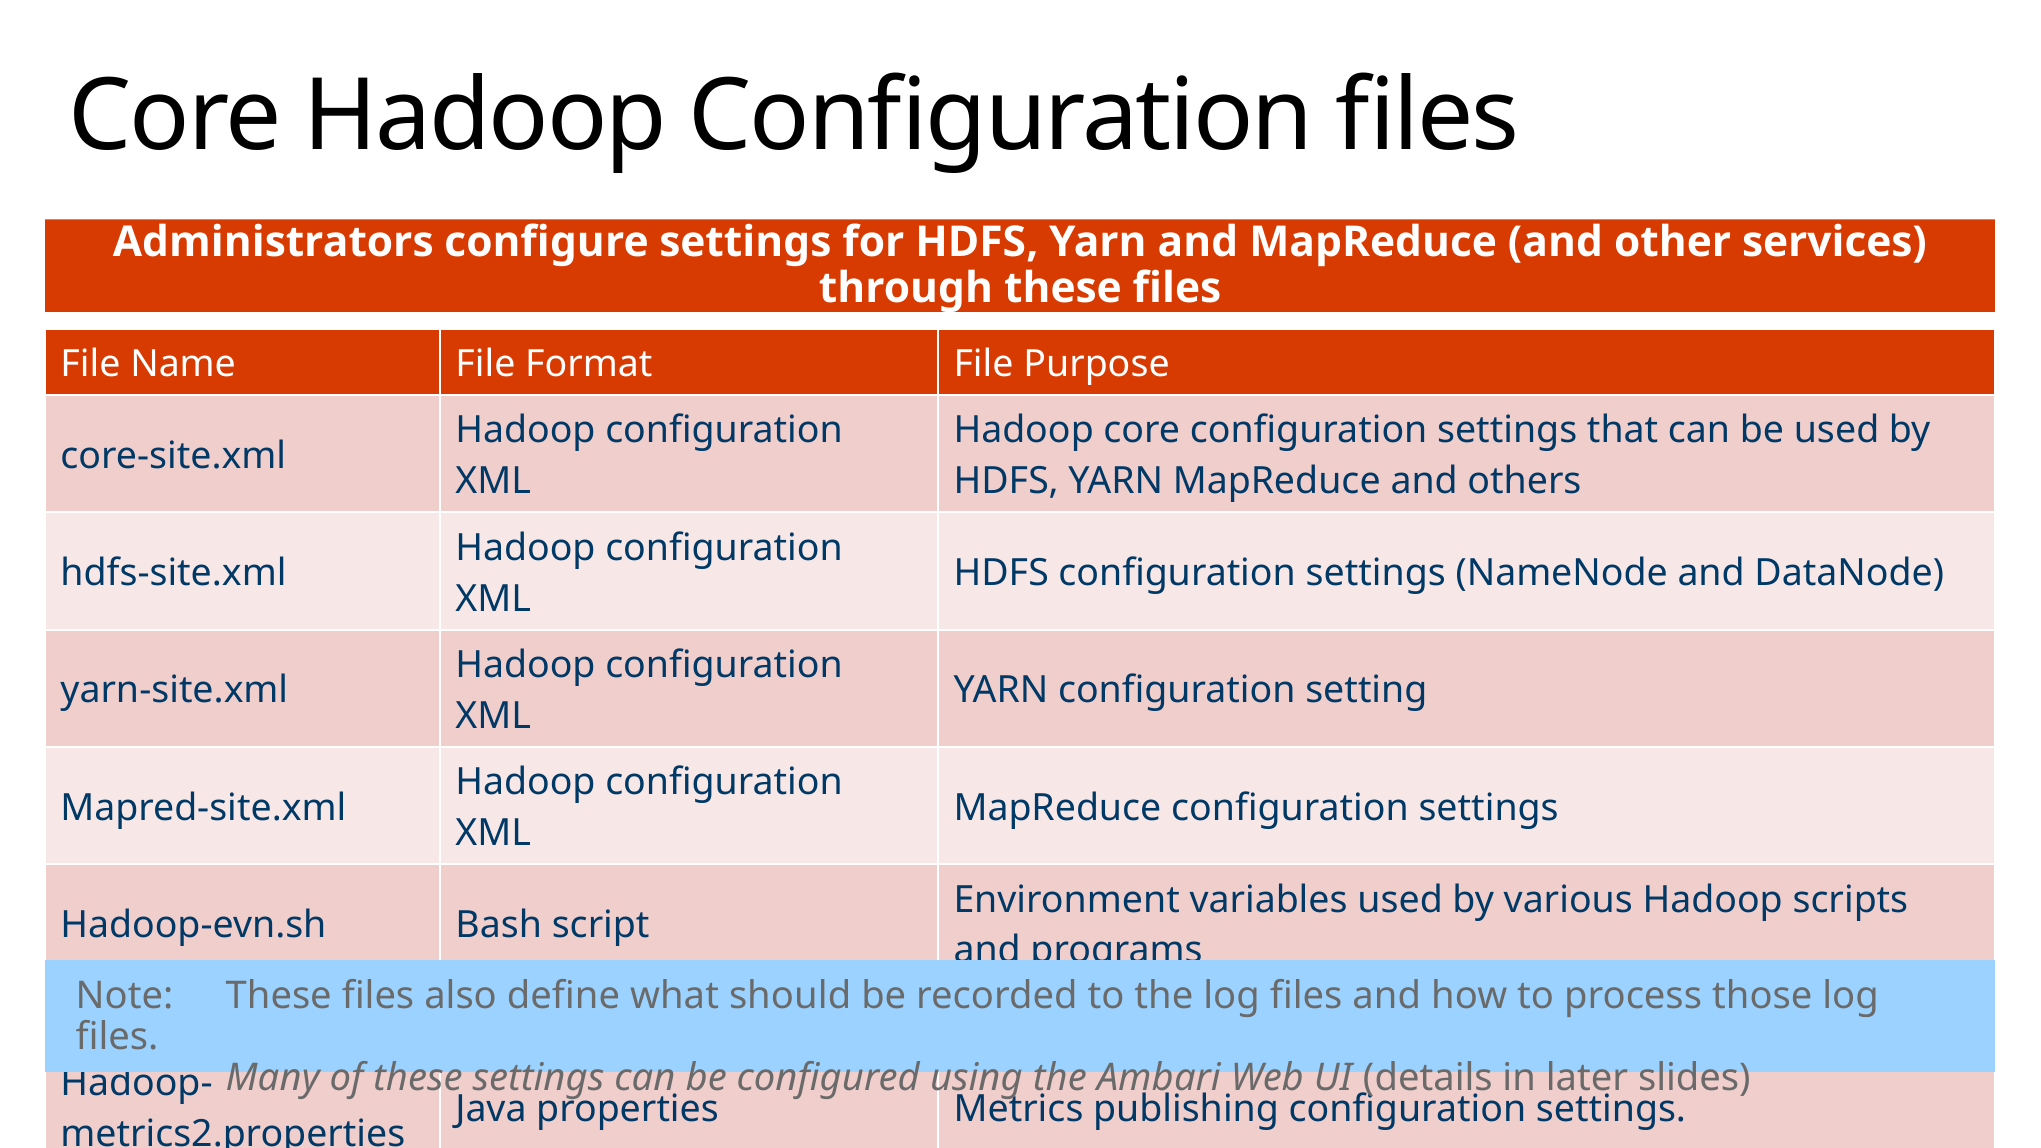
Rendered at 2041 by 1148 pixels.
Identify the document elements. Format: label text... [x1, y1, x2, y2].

table_header File Name [46, 330, 439, 394]
table_cell hdfs-site.xml [46, 513, 439, 629]
table_cell core-site.xml [46, 396, 439, 511]
table_cell Hadoop configuration XML [441, 748, 937, 863]
text_box Administrators configure settings for HDFS, Yarn and MapReduce (and other services) through these files [45, 219, 1995, 312]
table_cell Hadoop configuration XML [441, 513, 937, 629]
table_cell Metrics publishing configuration settings. [939, 1072, 1994, 1148]
table_cell Hadoop configuration XML [441, 396, 937, 511]
table_cell Environment variables used by various Hadoop scripts and programs [939, 865, 1994, 960]
table_cell Hadoop-metrics2.properties [46, 1072, 439, 1148]
table_cell MapReduce configuration settings [939, 748, 1994, 863]
table_cell YARN configuration setting [939, 631, 1994, 746]
table_cell HDFS configuration settings (NameNode and DataNode) [939, 513, 1994, 629]
table_cell Java properties [441, 1072, 937, 1148]
table_cell Hadoop-evn.sh [46, 865, 439, 960]
table_cell Hadoop core configuration settings that can be used by HDFS, YARN MapReduce and others [939, 396, 1994, 511]
table_cell Mapred-site.xml [46, 748, 439, 863]
table_cell Hadoop configuration XML [441, 631, 937, 746]
text_box Note: These files also define what should be recorded to the log files and how to process those log files. Many of these settings can be configured using the Ambari Web UI (details in later slides) [45, 960, 1995, 1072]
title Core Hadoop Configuration files [45, 48, 1996, 199]
table_header File Purpose [939, 330, 1994, 394]
table_cell yarn-site.xml [46, 631, 439, 746]
table_cell Bash script [441, 865, 937, 960]
table_header File Format [441, 330, 937, 394]
